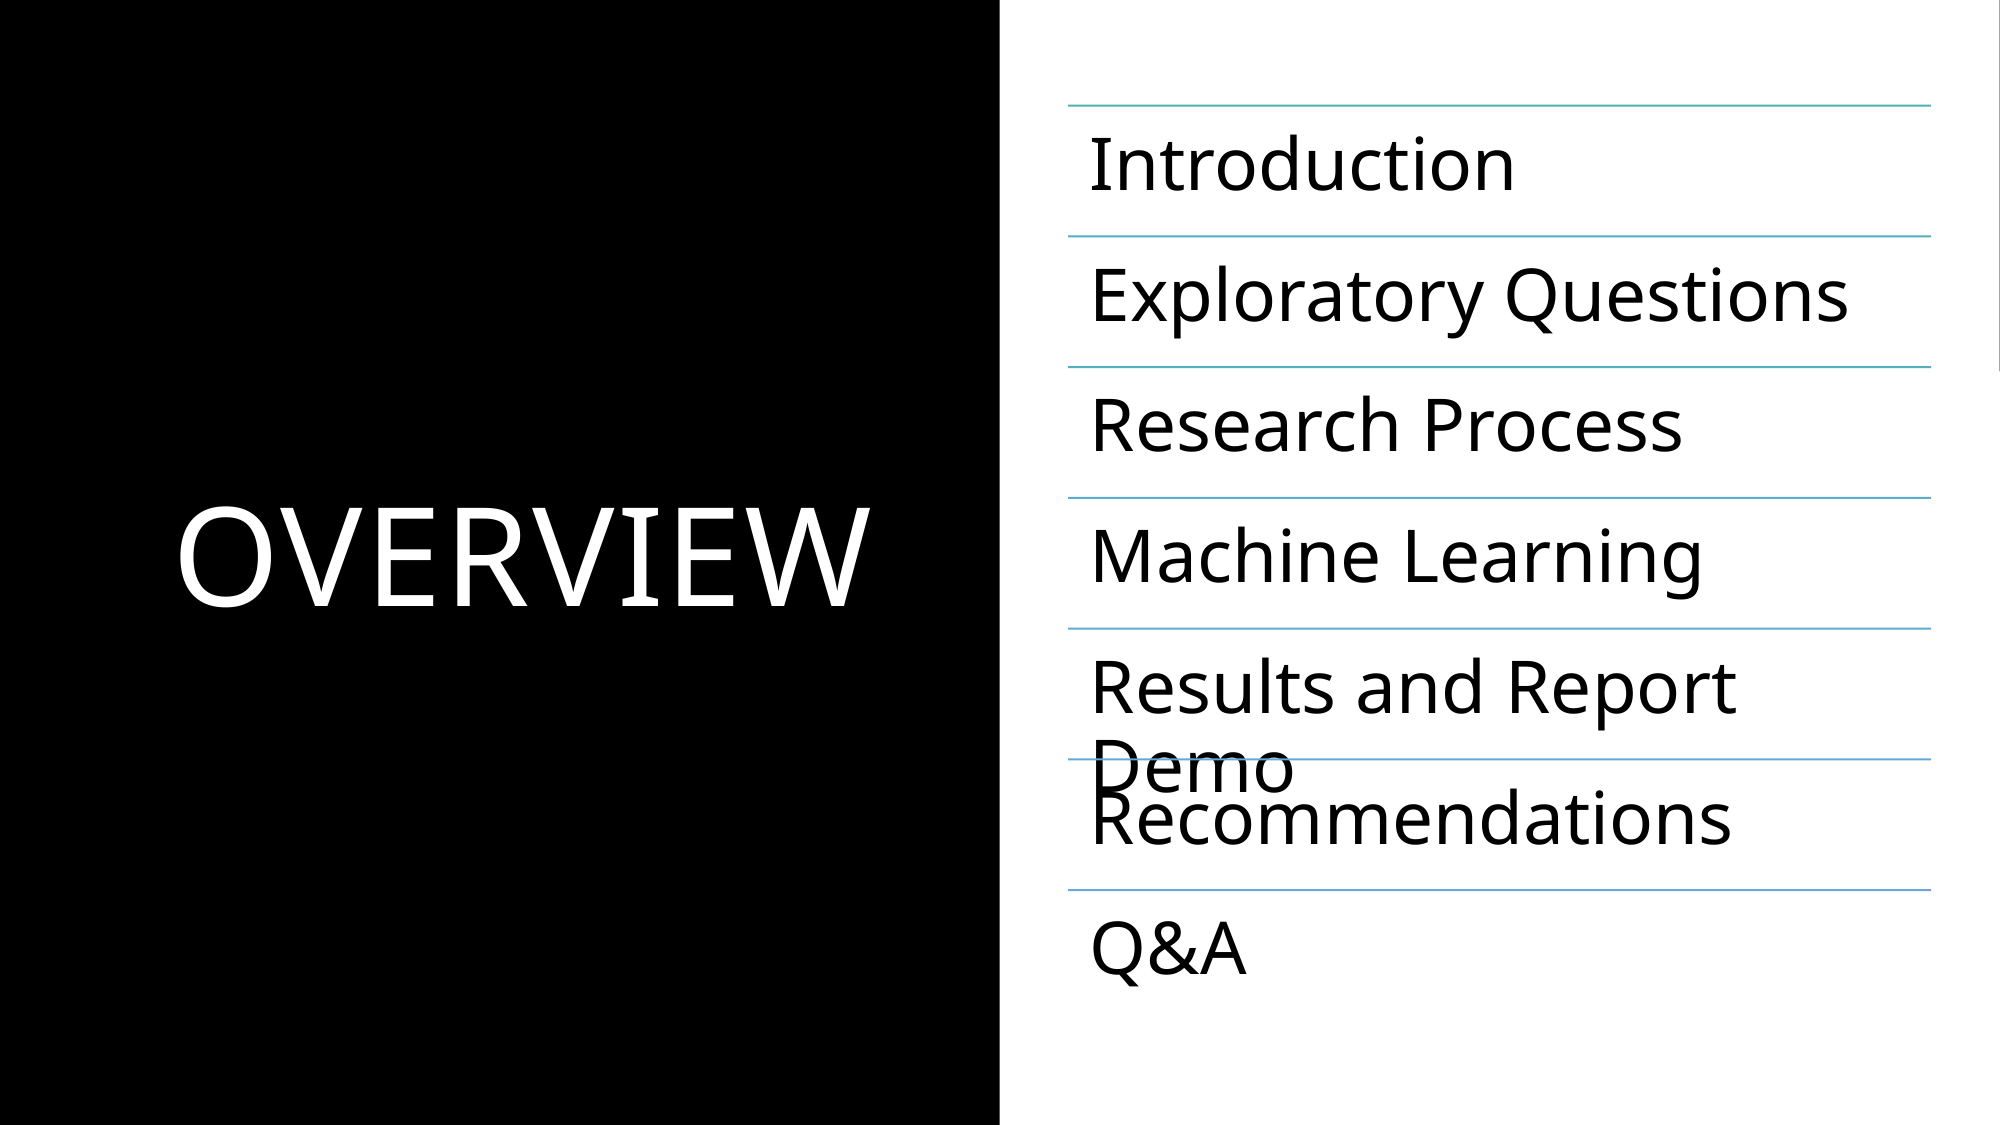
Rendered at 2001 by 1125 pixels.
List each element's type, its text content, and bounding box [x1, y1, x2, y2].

text_box [0, 0, 1001, 1125]
title Overview [157, 105, 917, 1020]
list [1068, 105, 1932, 1021]
text_box [1001, 0, 2000, 1125]
